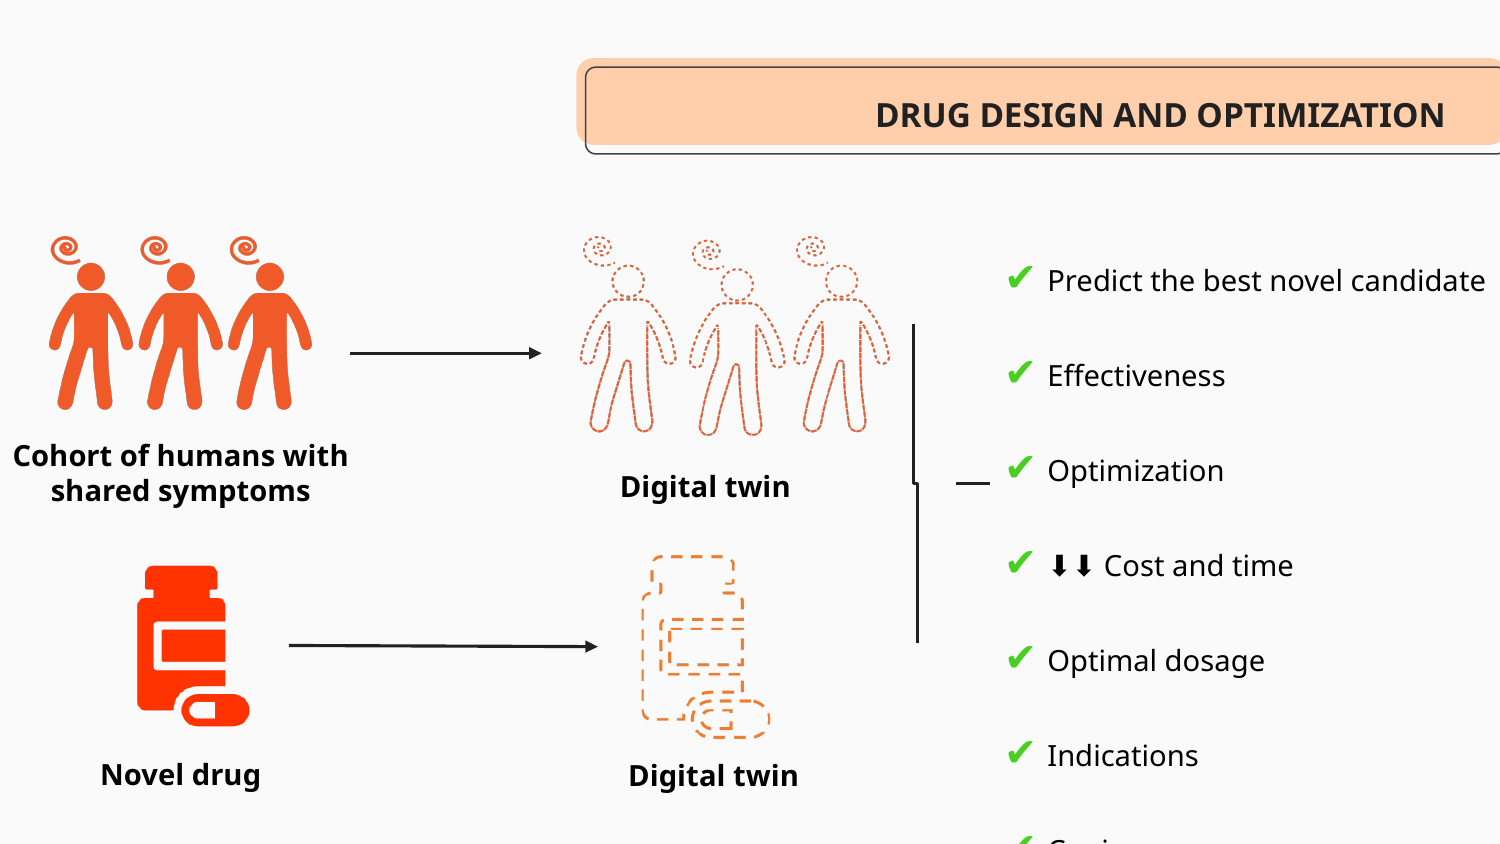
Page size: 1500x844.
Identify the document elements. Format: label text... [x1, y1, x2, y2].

text_box Cohort of humans with shared symptoms [0, 422, 394, 523]
text_box Novel drug [0, 740, 394, 806]
picture [580, 236, 890, 436]
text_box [913, 323, 918, 643]
picture [597, 538, 814, 755]
text_box Digital twin [501, 742, 927, 808]
picture [97, 549, 290, 742]
text_box ✔ Predict the best novel candidate ✔ Effectiveness ✔ Optimization ✔ ⬇⬇ Cost and time ✔ Optimal dosage ✔ Indications ✔ Conivence [989, 189, 1500, 844]
picture [48, 236, 312, 411]
text_box Digital twin [590, 453, 821, 519]
title DRUG DESIGN AND OPTIMIZATION [491, 75, 1462, 154]
